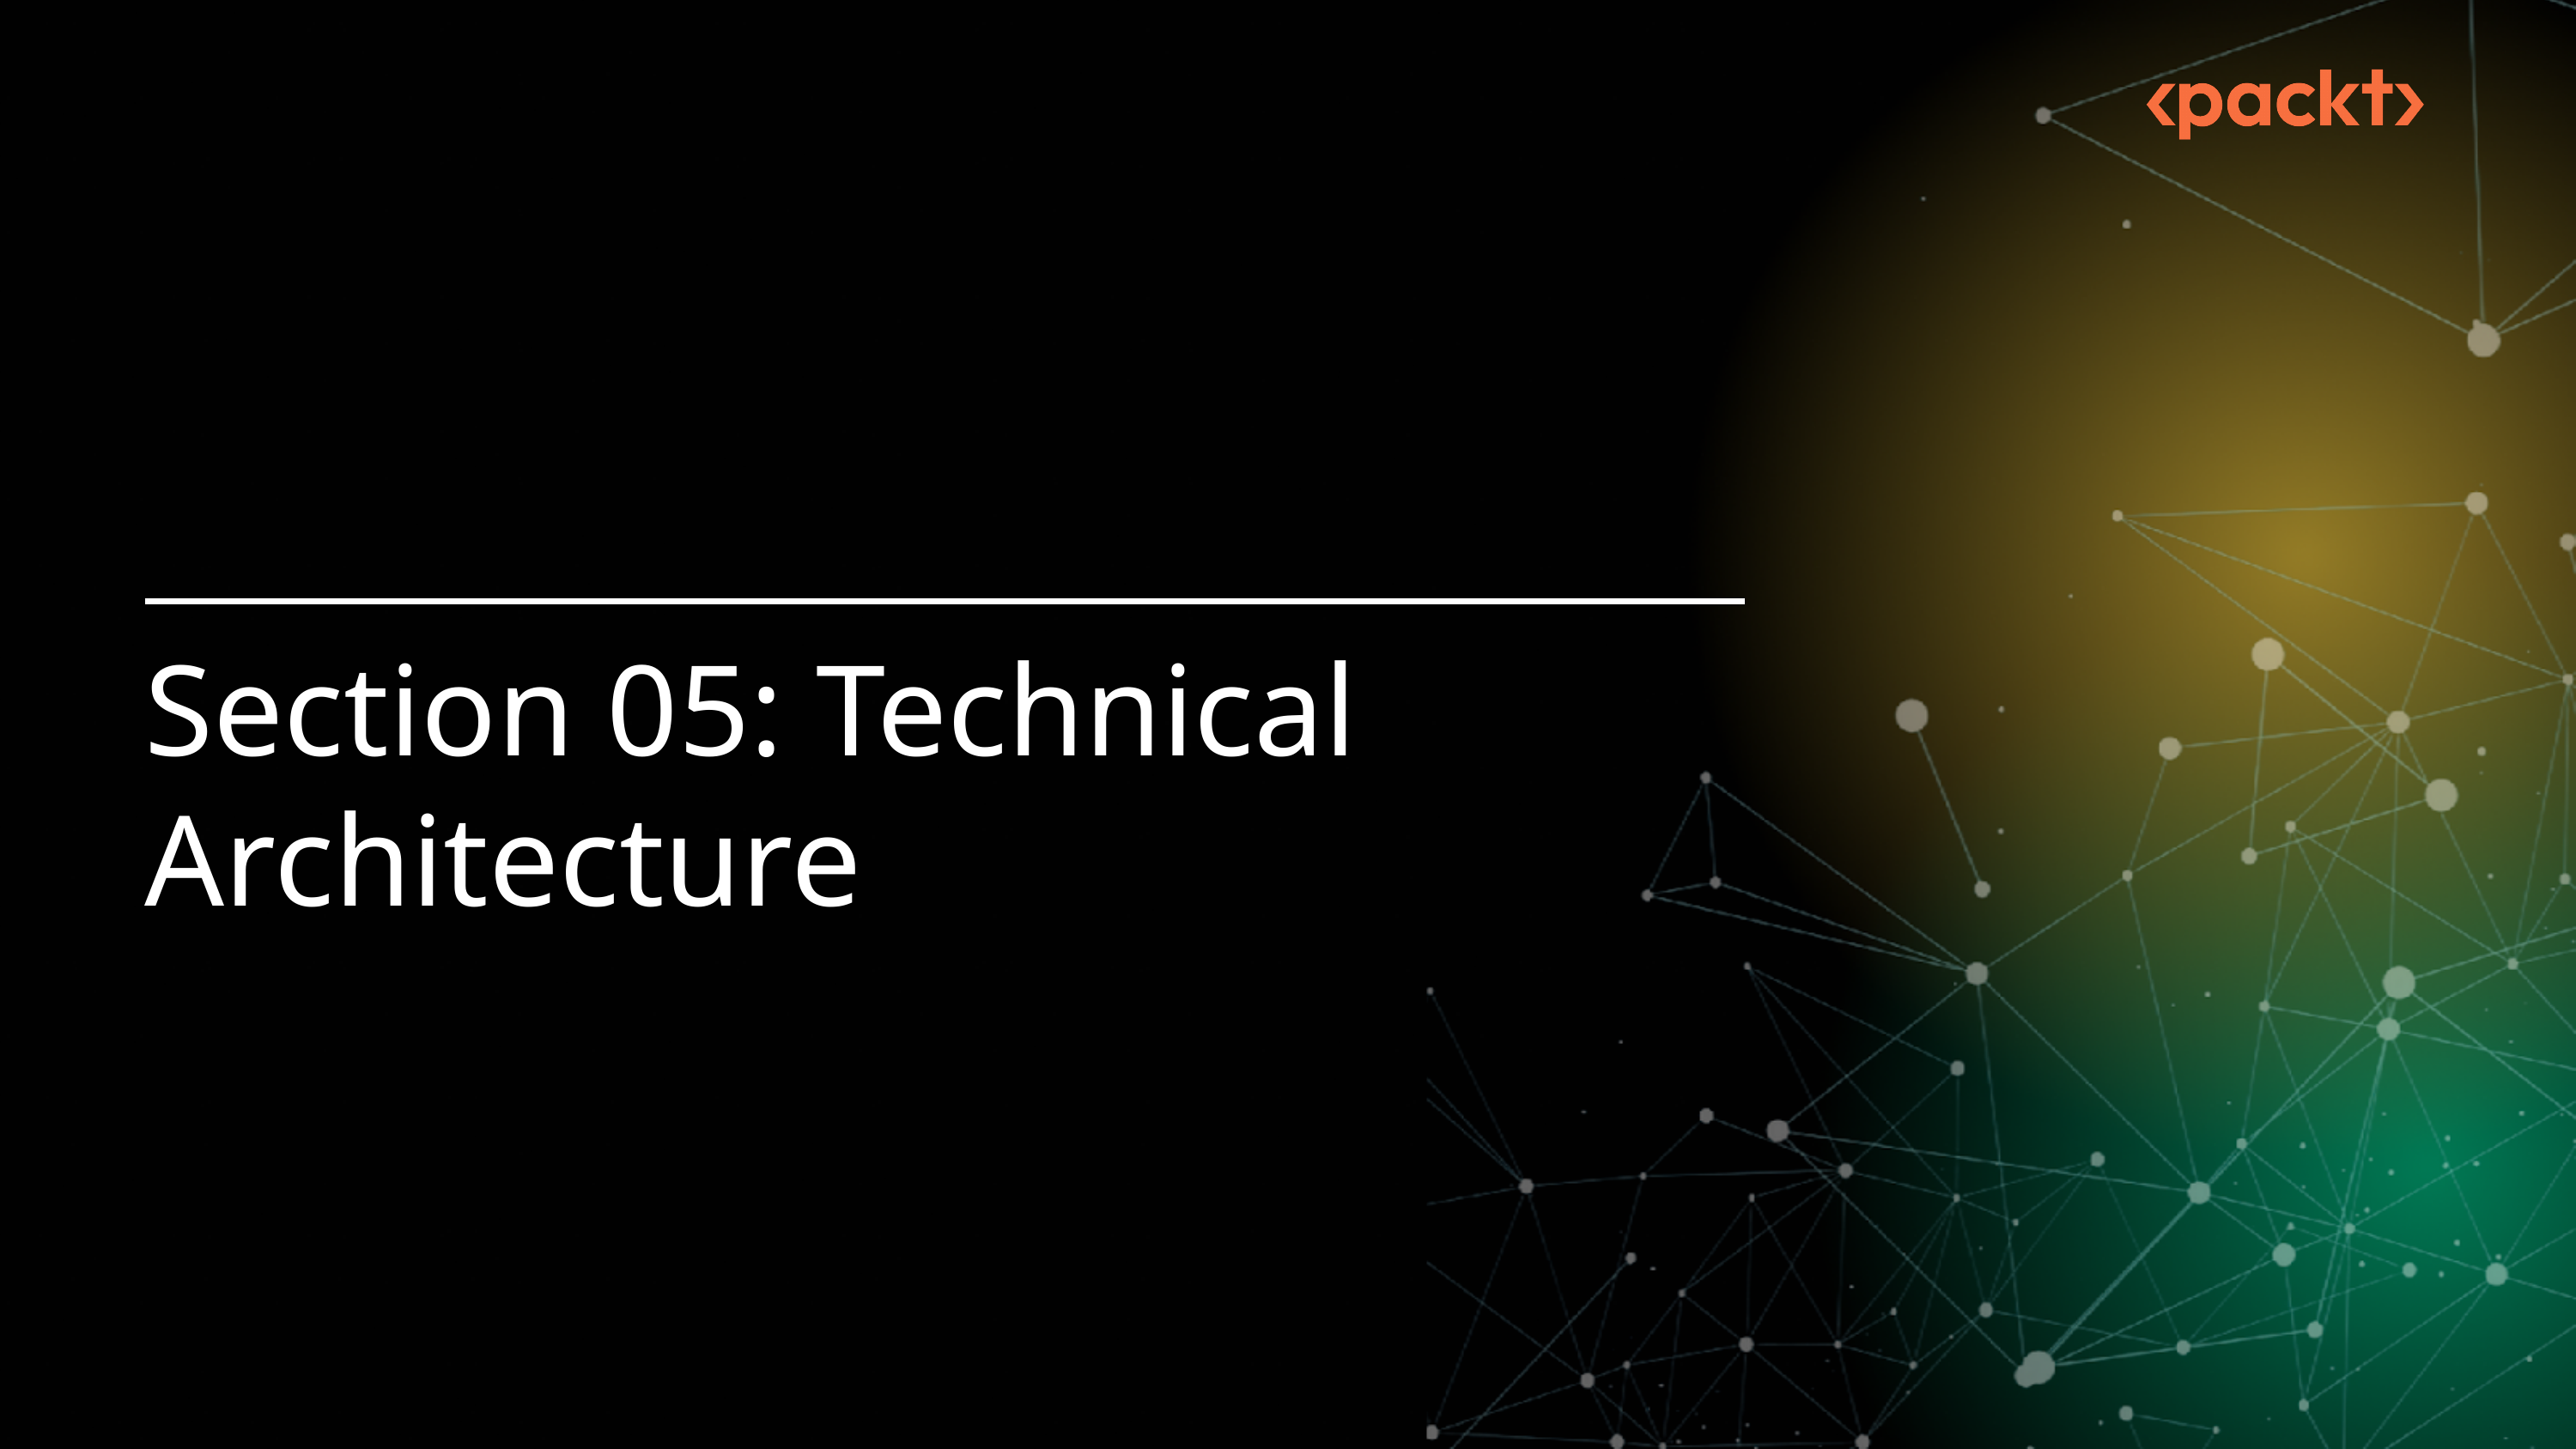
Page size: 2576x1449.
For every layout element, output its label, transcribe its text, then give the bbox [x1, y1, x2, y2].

text_box Section 05: Technical Architecture [144, 630, 1983, 931]
text_box [2144, 44, 2432, 145]
text_box [0, 0, 2576, 1449]
